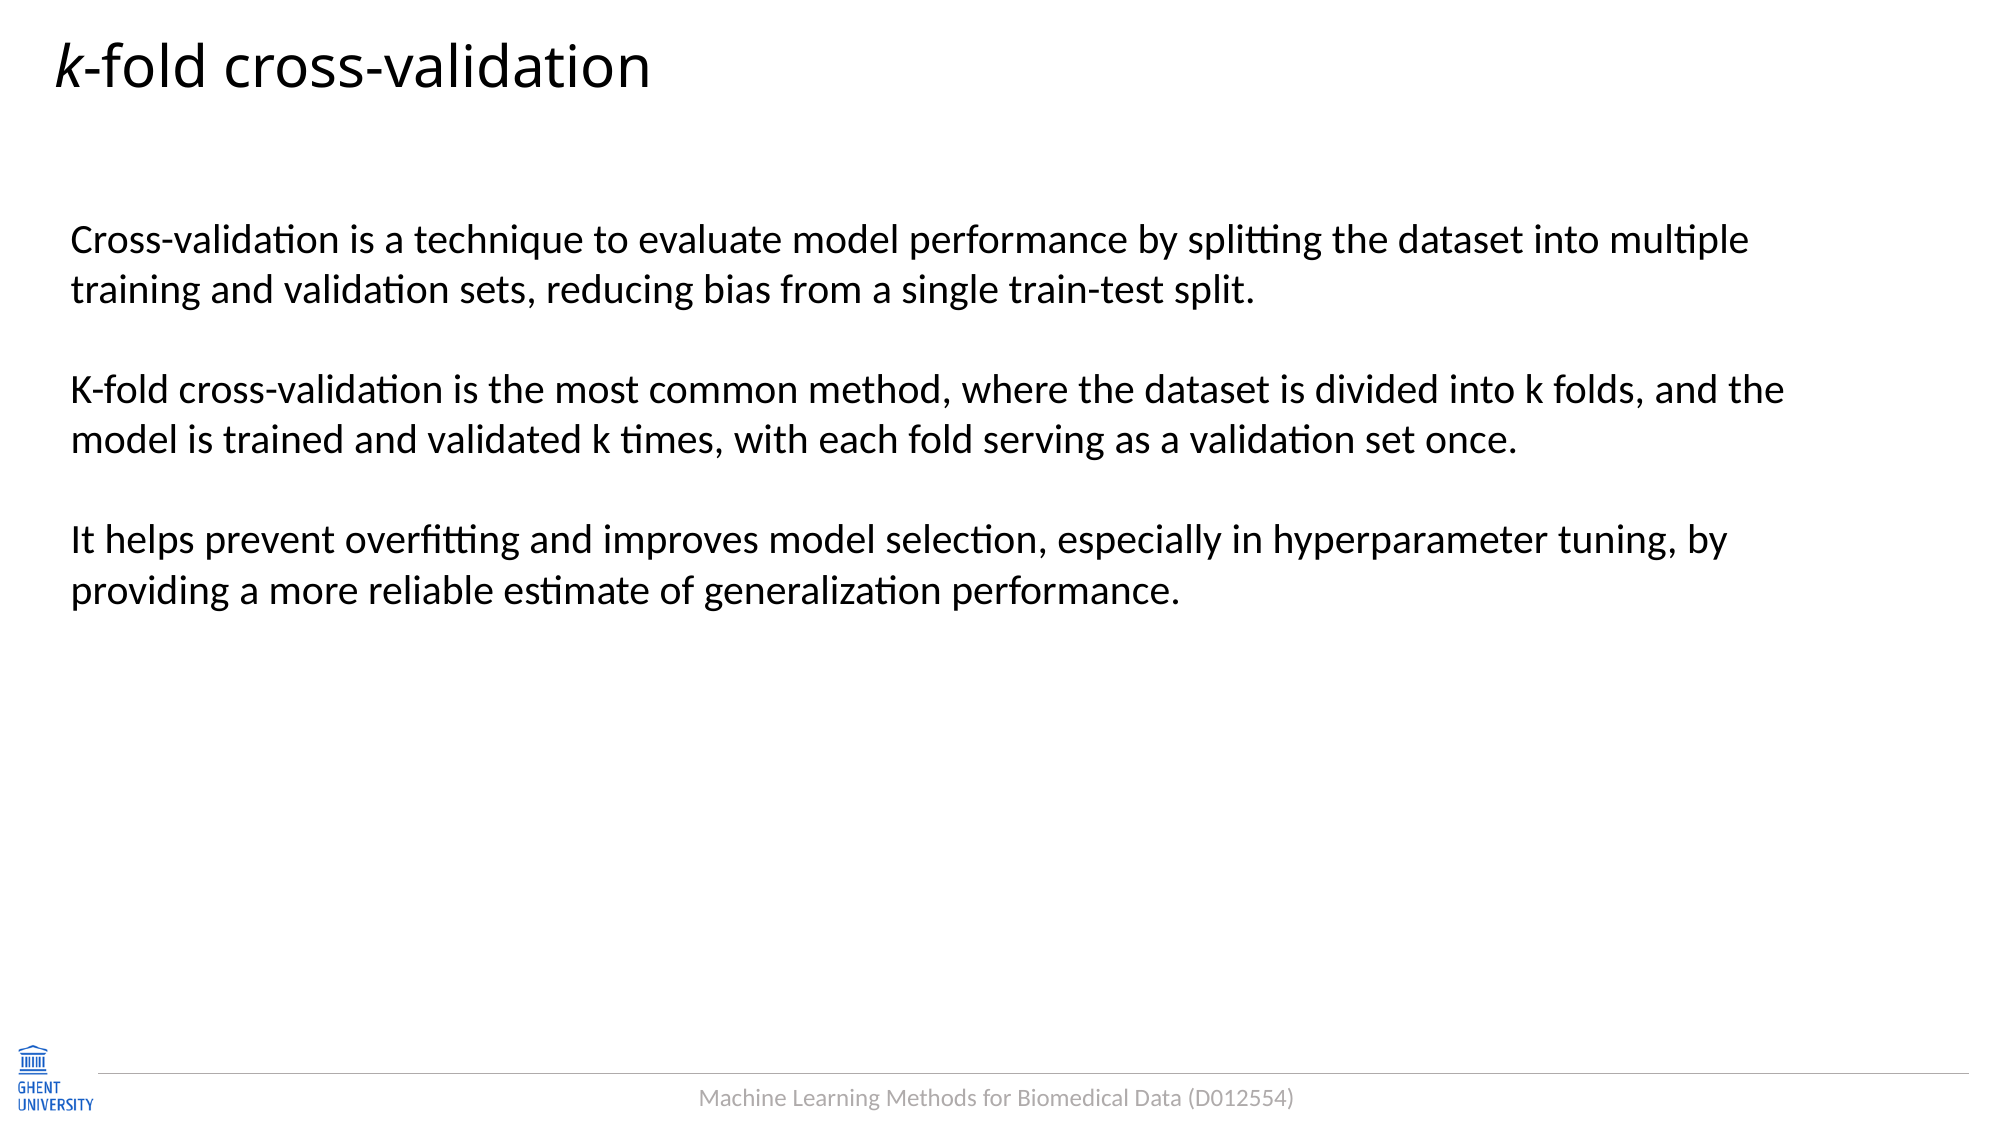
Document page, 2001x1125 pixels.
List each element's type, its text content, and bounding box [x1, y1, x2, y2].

text_box Machine Learning Methods for Biomedical Data (D012554) [10, 1074, 1990, 1120]
text_box k-fold cross-validation [39, 21, 1967, 107]
text_box Cross-validation is a technique to evaluate model performance by splitting the dataset into multiple training and validation sets, reducing bias from a single train-test split. K-fold cross-validation is the most common method, where the dataset is divided into k folds, and the model is trained and validated k times, with each fold serving as a validation set once. It helps prevent overfitting and improves model selection, especially in hyperparameter tuning, by providing a more reliable estimate of generalization performance. [55, 204, 1861, 620]
picture [10, 1031, 101, 1118]
